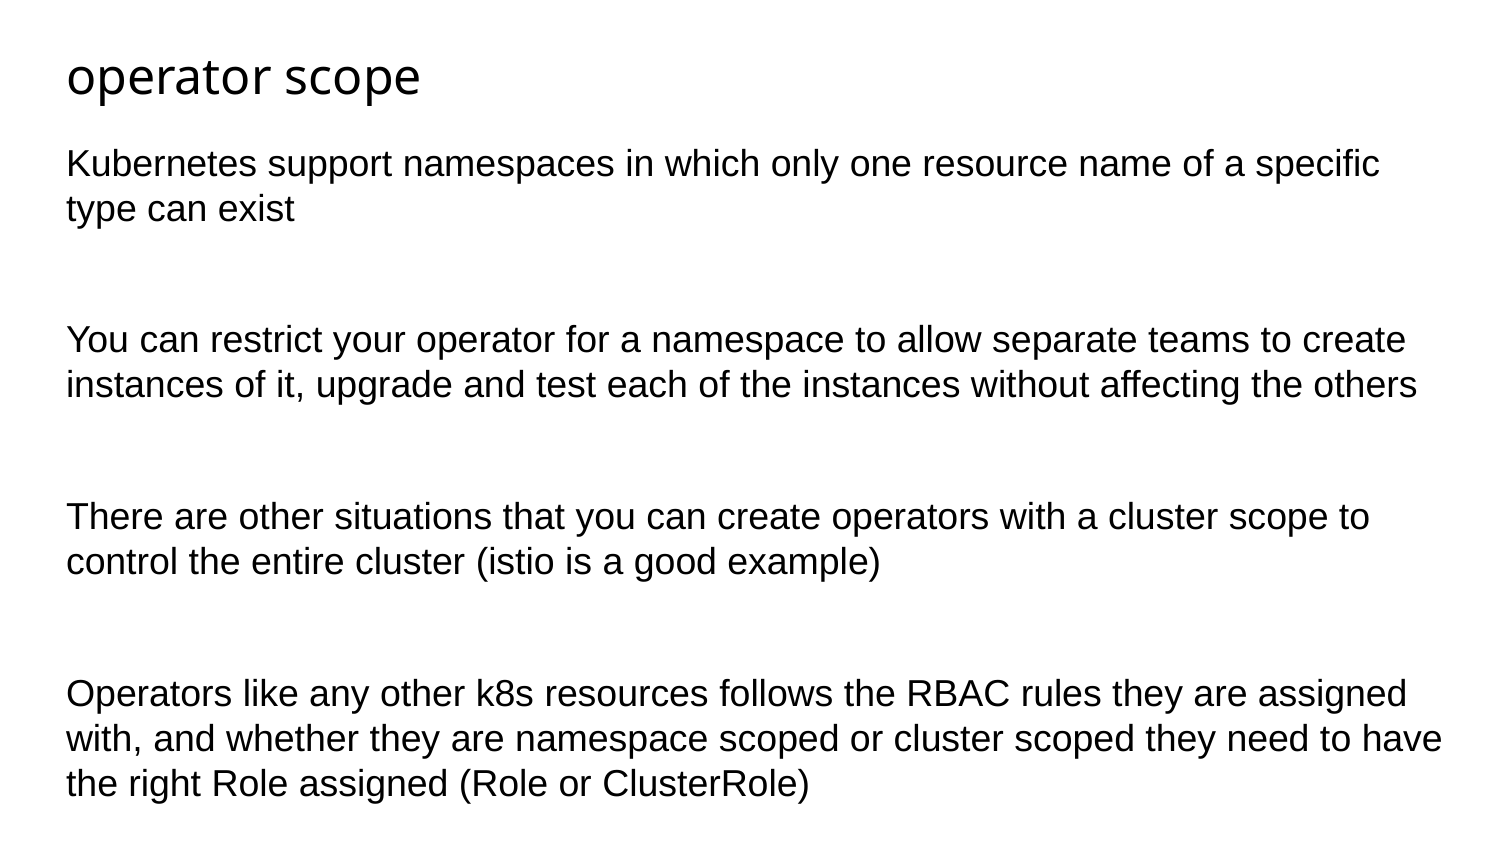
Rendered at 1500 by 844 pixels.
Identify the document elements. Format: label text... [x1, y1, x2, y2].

list Kubernetes support namespaces in which only one resource name of a specific type can exist You can restrict your operator for a namespace to allow separate teams to create instances of it, upgrade and test each of the instances without affecting the others There are other situations that you can create operators with a cluster scope to control the entire cluster (istio is a good example) Operators like any other k8s resources follows the RBAC rules they are assigned with, and whether they are namespace scoped or cluster scoped they need to have the right Role assigned (Role or ClusterRole) [51, 123, 1471, 829]
title operator scope [51, 29, 1449, 124]
